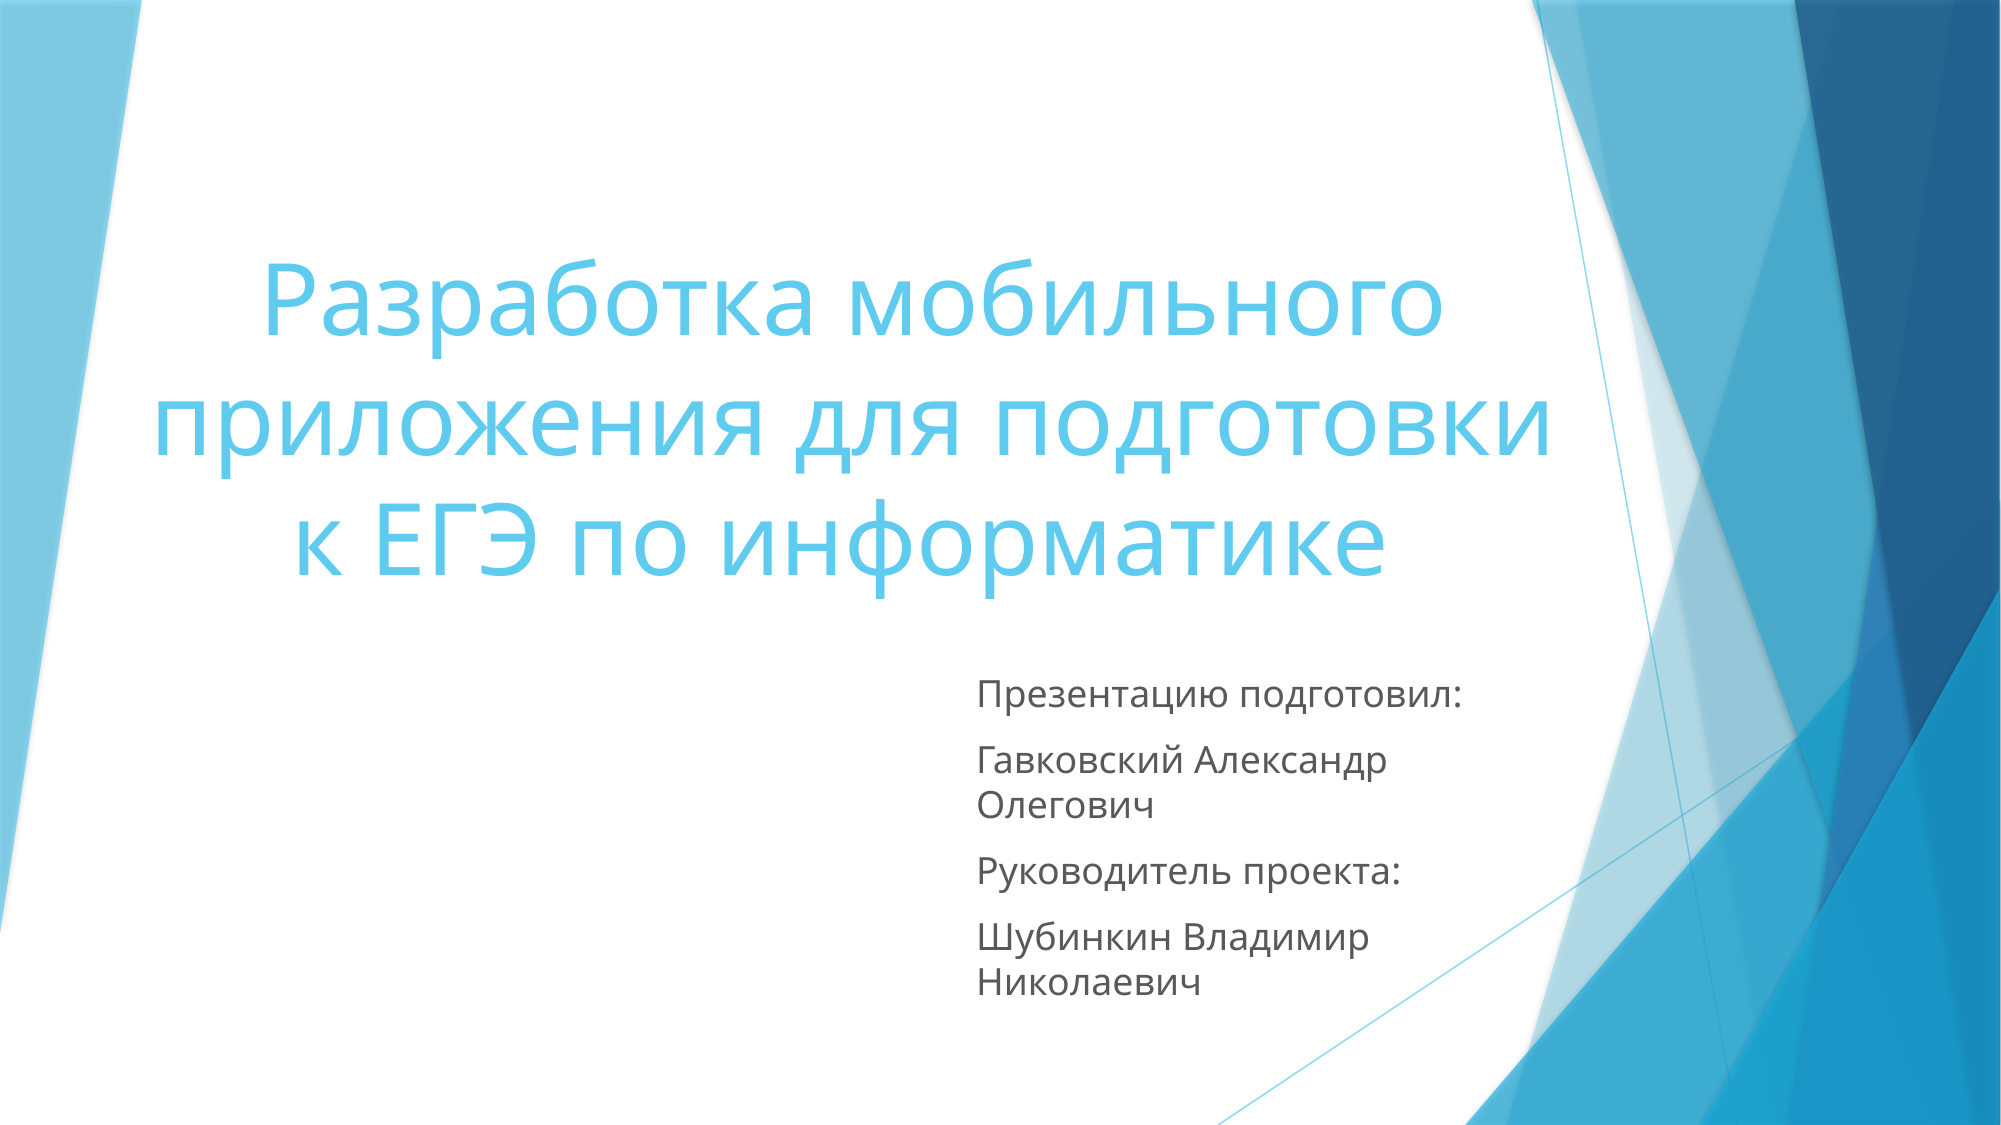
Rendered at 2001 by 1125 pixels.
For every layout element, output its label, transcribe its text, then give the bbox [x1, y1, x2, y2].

subtitle Презентацию подготовил: Гавковский Александр Олегович Руководитель проекта: Шубинкин Владимир Николаевич [961, 662, 1585, 958]
title Разработка мобильного приложения для подготовки к ЕГЭ по информатике [122, 333, 1585, 604]
